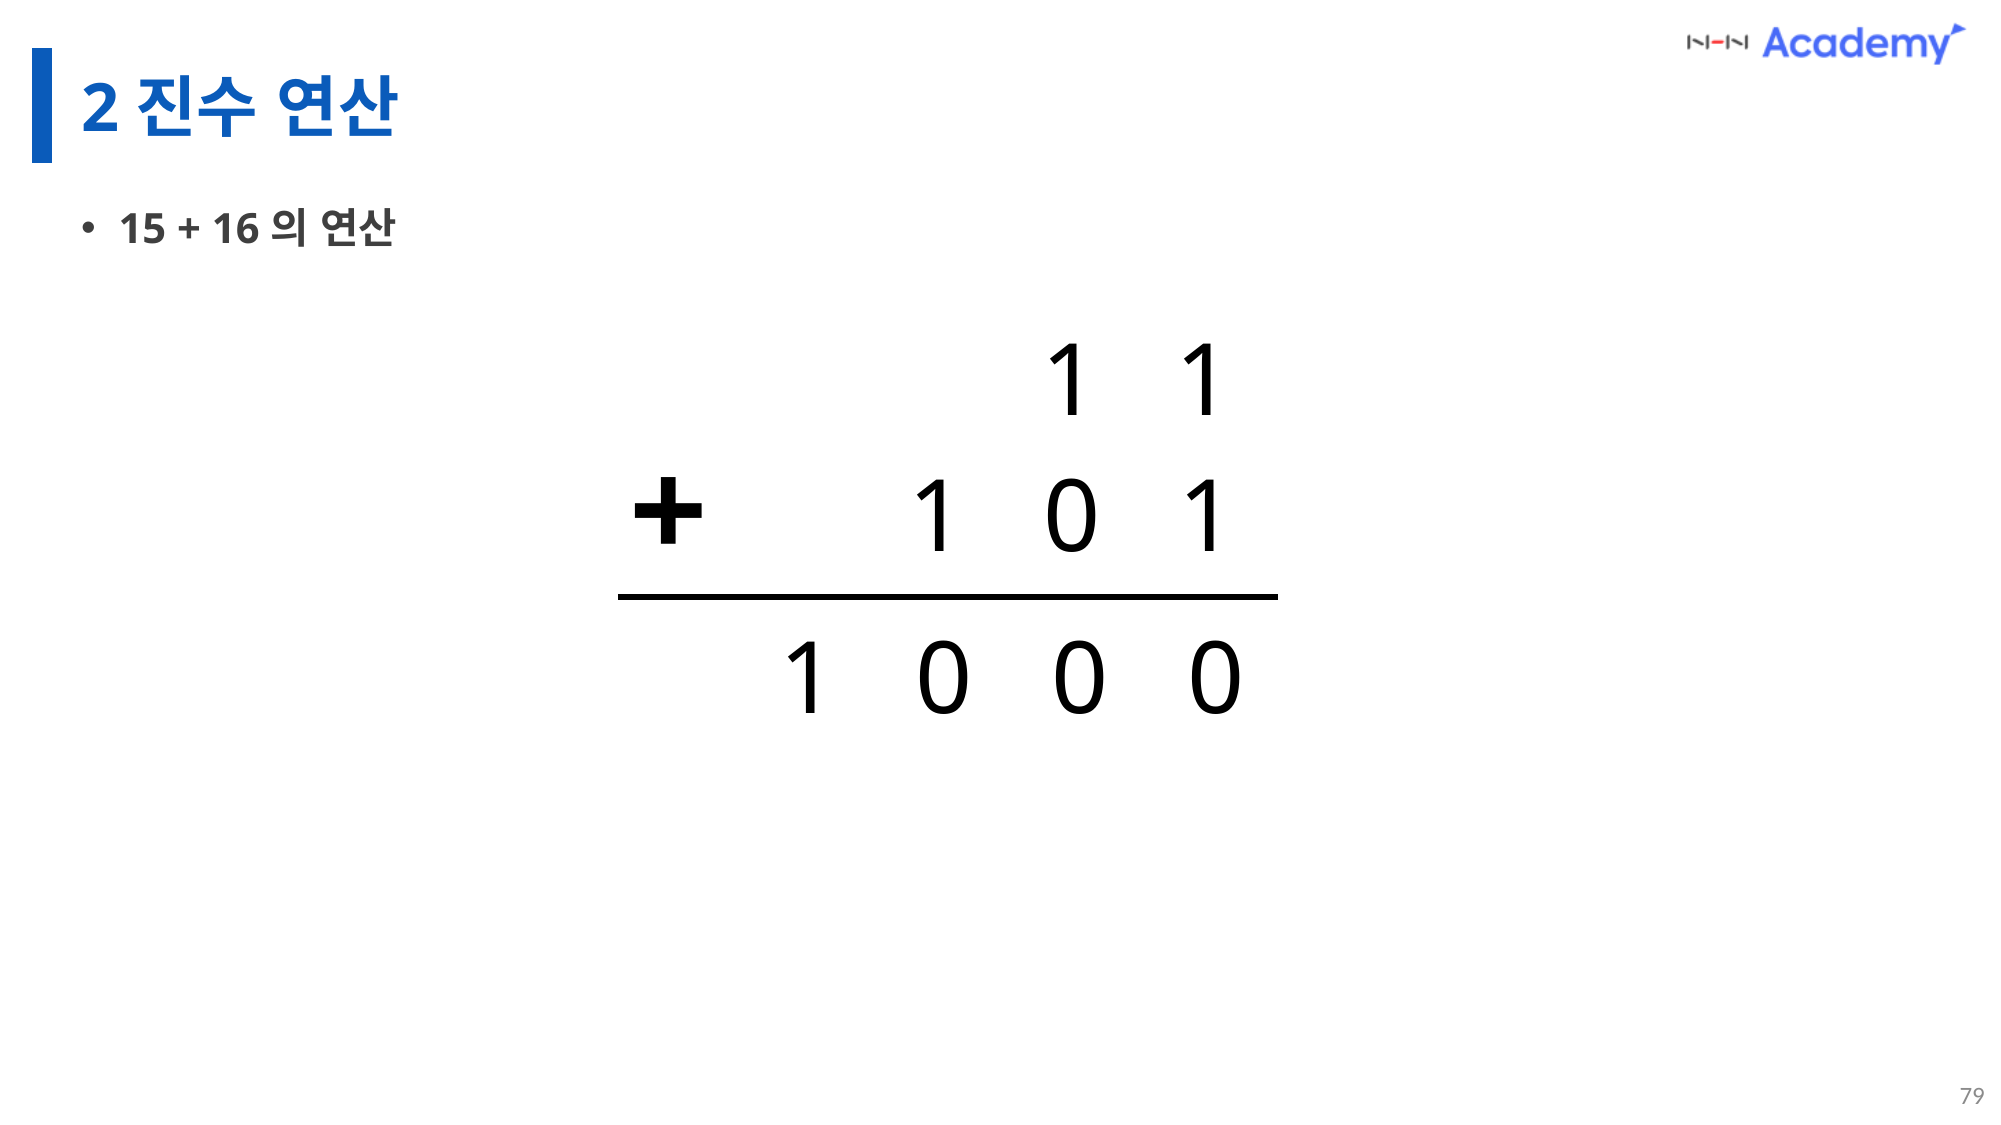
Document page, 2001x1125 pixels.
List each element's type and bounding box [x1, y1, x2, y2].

list [66, 187, 1934, 1076]
text_box [900, 606, 1014, 741]
picture [1682, 19, 1991, 69]
slide_number [1933, 1065, 2000, 1125]
text_box [1037, 606, 1150, 741]
title [66, 49, 1934, 162]
text_box [1173, 606, 1286, 741]
text_box [764, 606, 878, 741]
text_box [894, 444, 1252, 579]
text_box [1026, 307, 1249, 443]
text_box [614, 414, 724, 595]
